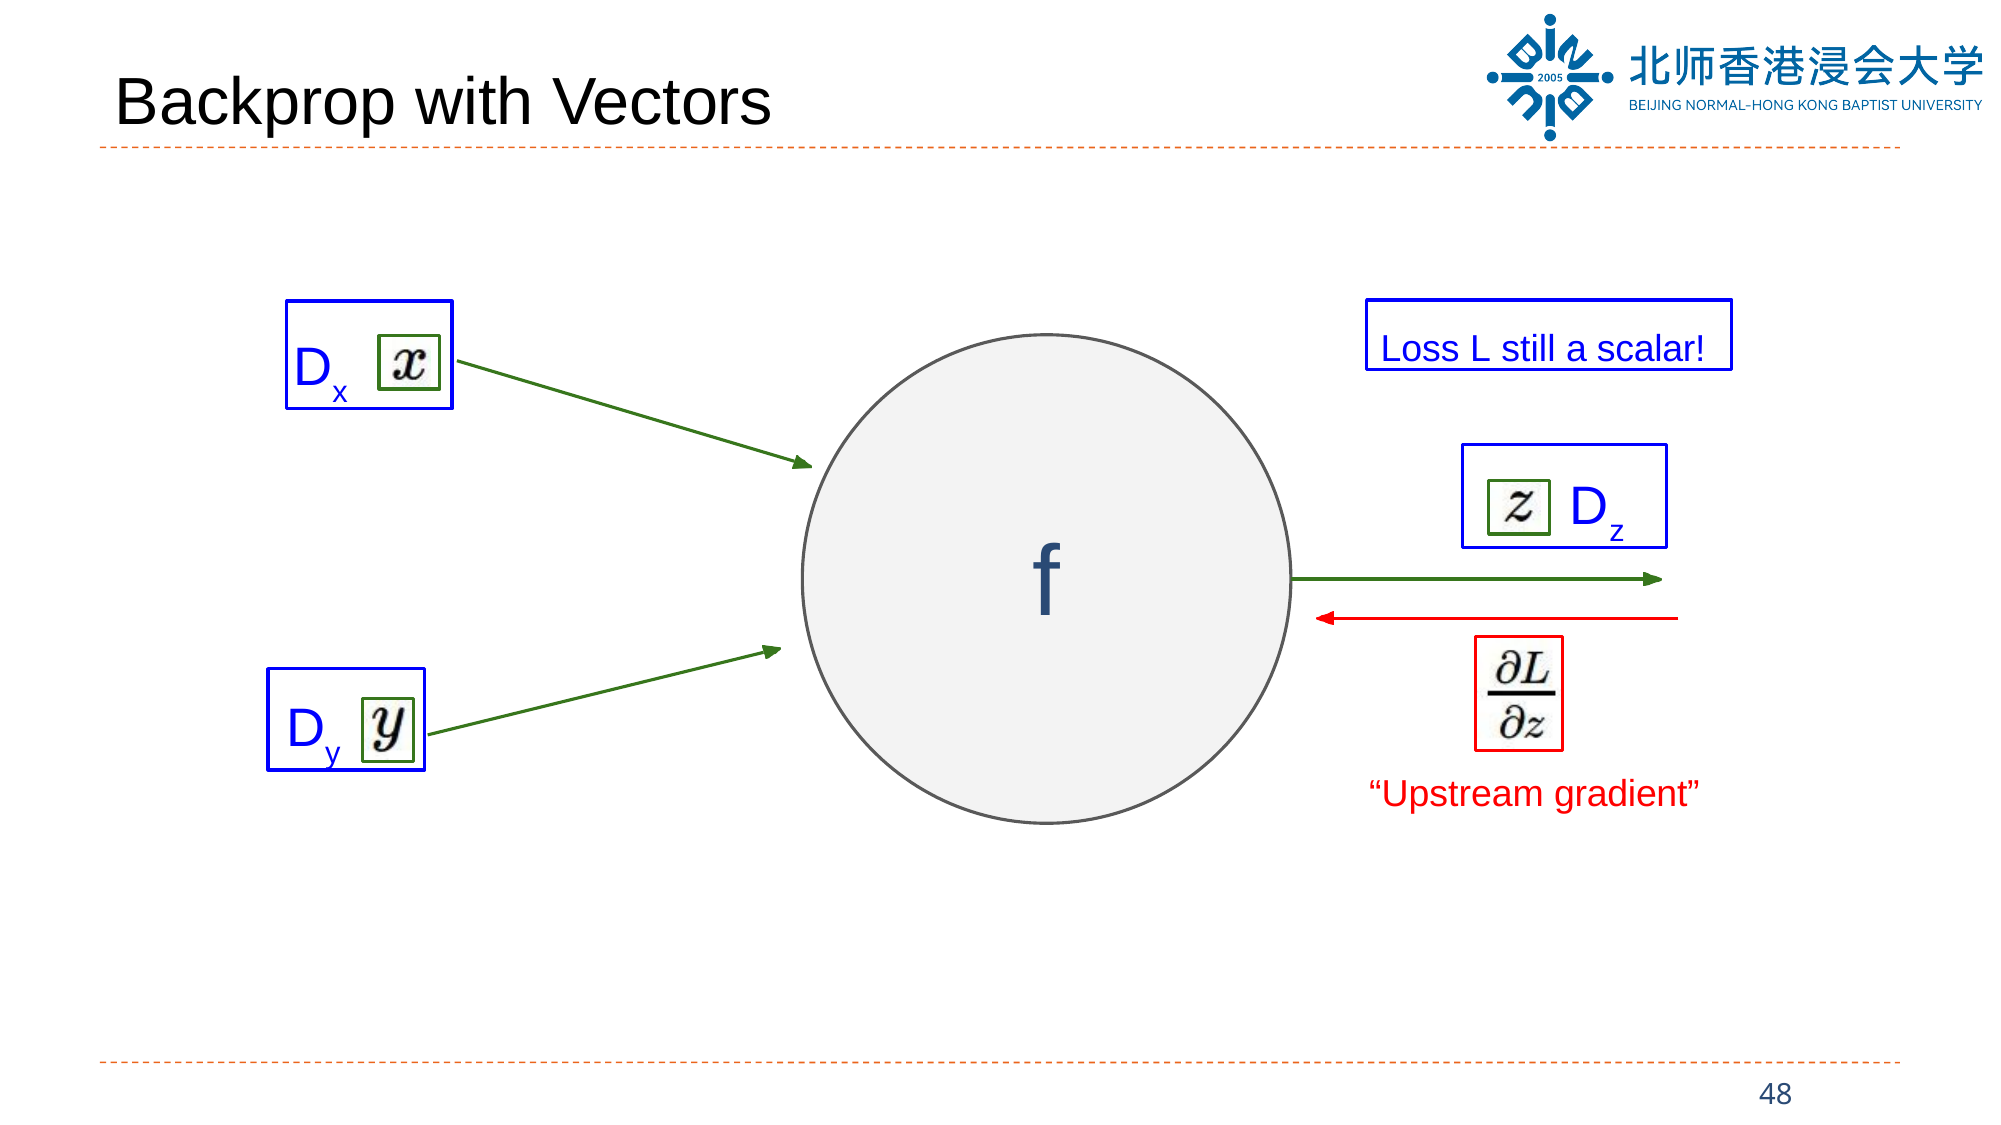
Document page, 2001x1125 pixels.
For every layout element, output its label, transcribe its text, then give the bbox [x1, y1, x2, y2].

title Backprop with Vectors [99, 24, 1900, 146]
picture [1469, 0, 2000, 156]
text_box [267, 299, 1733, 826]
